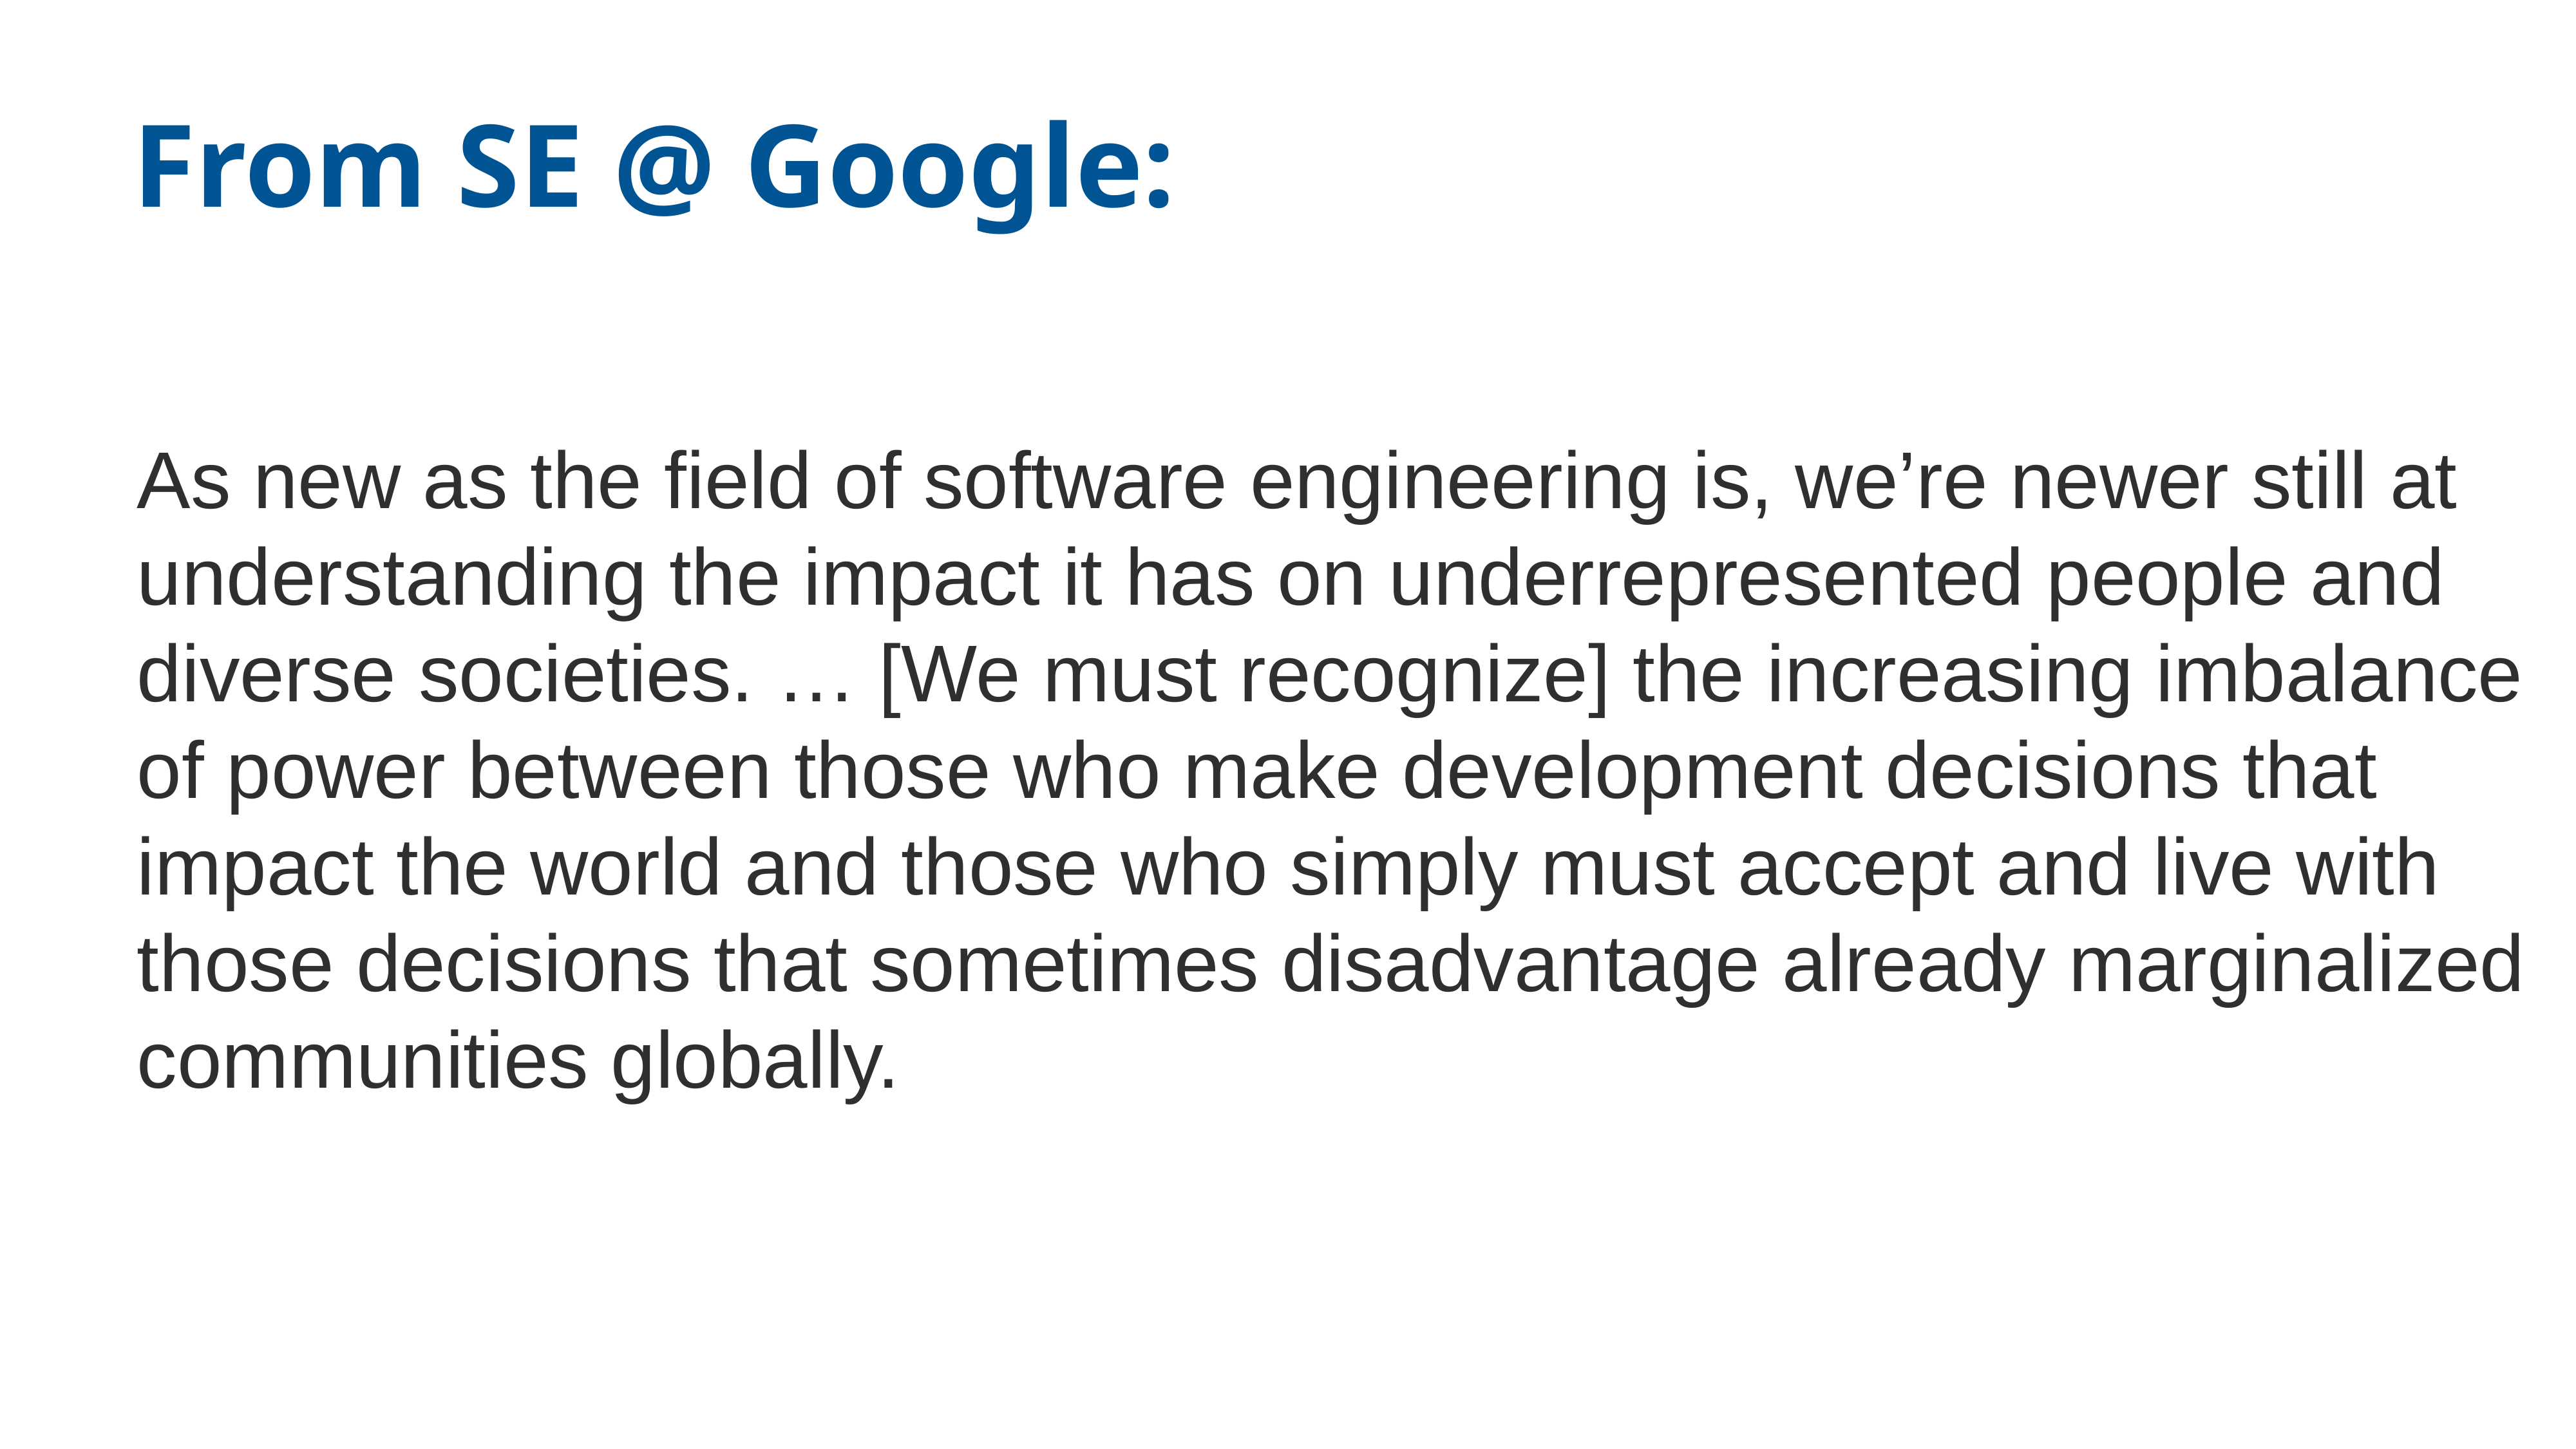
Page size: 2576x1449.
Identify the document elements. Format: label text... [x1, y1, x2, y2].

list As new as the field of software engineering is, we’re newer still at understanding the impact it has on underrepresented people and diverse societies. … [We must recognize] the increasing imbalance of power between those who make development decisions that impact the world and those who simply must accept and live with those decisions that sometimes disadvantage already marginalized communities globally. [127, 394, 2560, 1235]
title From SE @ Google: [127, 114, 2449, 266]
